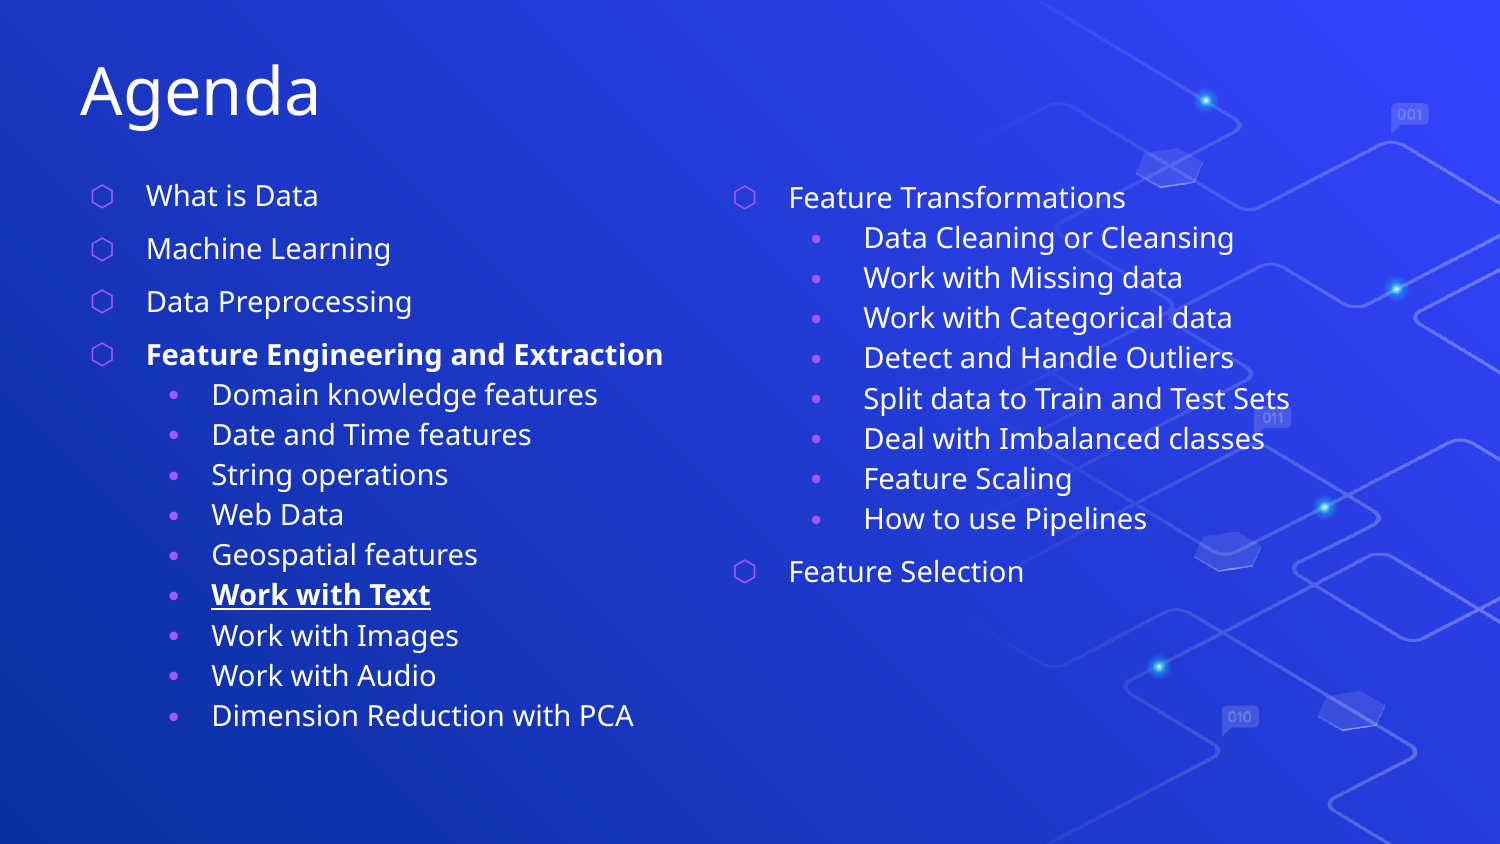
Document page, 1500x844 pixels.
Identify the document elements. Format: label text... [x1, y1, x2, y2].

list What is Data Machine Learning Data Preprocessing Feature Engineering and Extraction Domain knowledge features Date and Time features String operations Web Data Geospatial features Work with Text Work with Images Work with Audio Dimension Reduction with PCA [89, 125, 732, 478]
picture [0, 0, 1500, 844]
text_box Feature Transformations Data Cleaning or Cleansing Work with Missing data Work with Categorical data Detect and Handle Outliers Split data to Train and Test Sets Deal with Imbalanced classes Feature Scaling How to use Pipelines Feature Selection [731, 173, 1447, 527]
text_box Agenda [80, 36, 396, 142]
